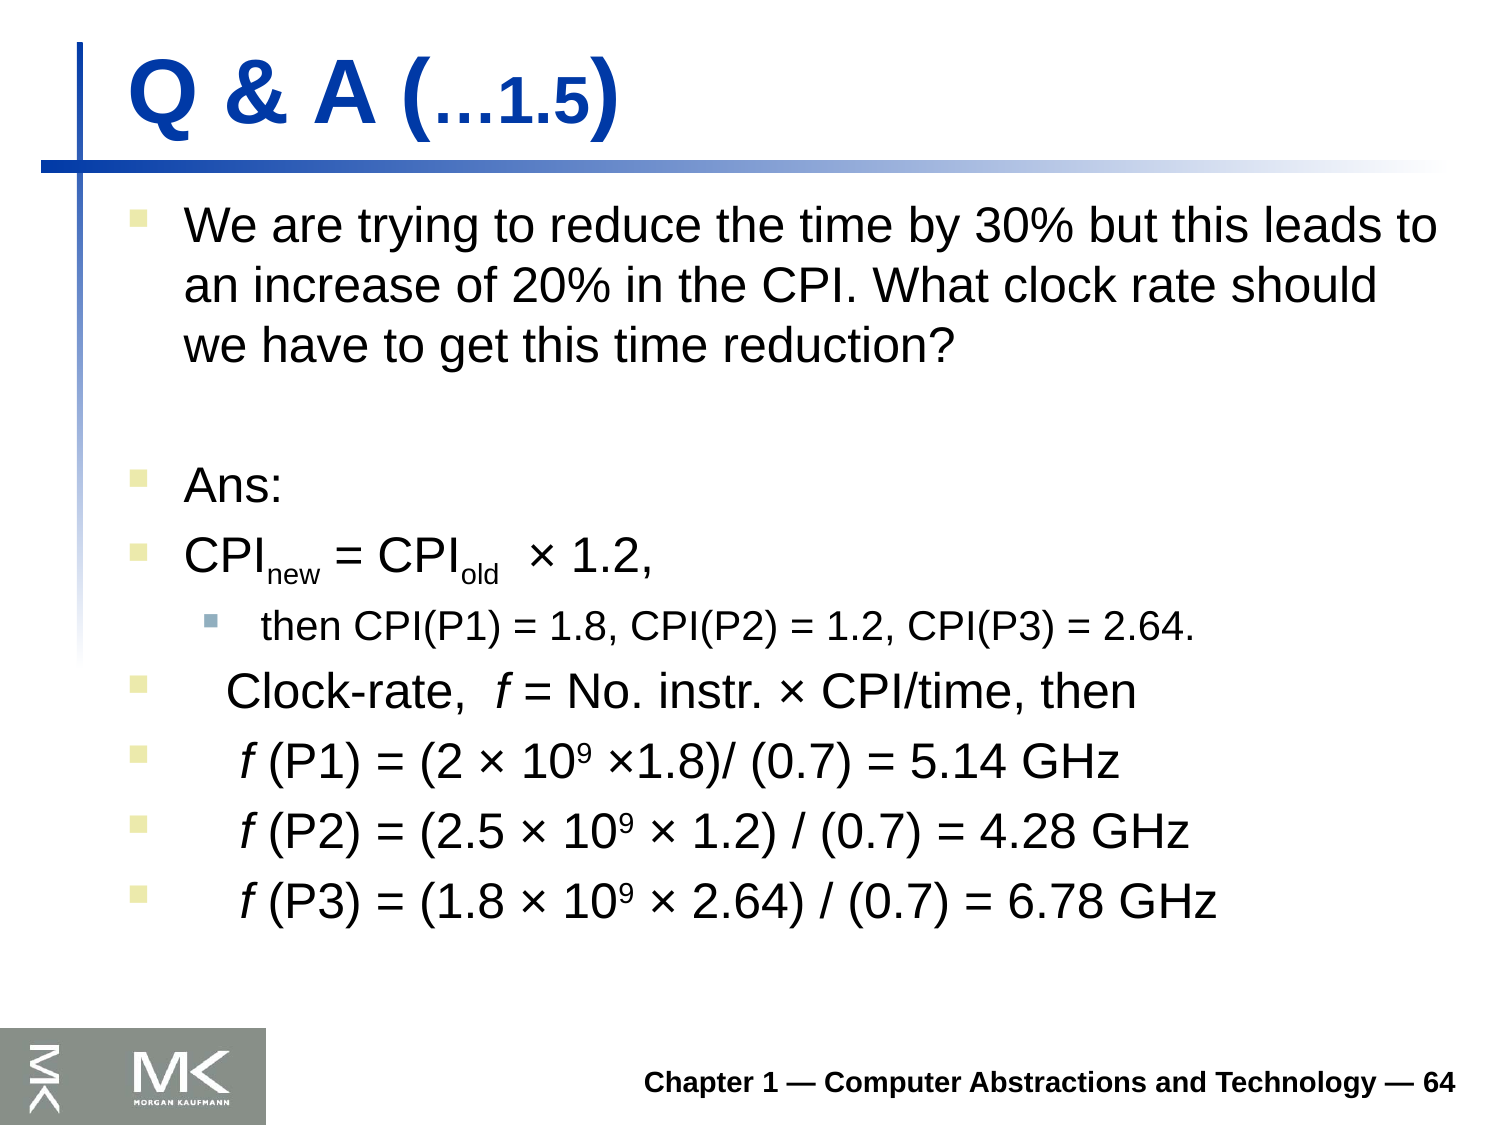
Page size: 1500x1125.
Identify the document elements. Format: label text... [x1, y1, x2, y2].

list We are trying to reduce the time by 30% but this leads to an increase of 20% in the CPI. What clock rate should we have to get this time reduction? Ans: CPInew = CPIold × 1.2, then CPI(P1) = 1.8, CPI(P2) = 1.2, CPI(P3) = 2.64. Clock-rate, f = No. instr. × CPI/time, then f (P1) = (2 × 109 ×1.8)/ (0.7) = 5.14 GHz f (P2) = (2.5 × 109 × 1.2) / (0.7) = 4.28 GHz f (P3) = (1.8 × 109 × 2.64) / (0.7) = 6.78 GHz [112, 184, 1469, 1024]
title Q & A (…1.5) [112, 23, 1468, 149]
footer Chapter 1 — Computer Abstractions and Technology — 64 [277, 1046, 1471, 1106]
picture [0, 1028, 266, 1125]
